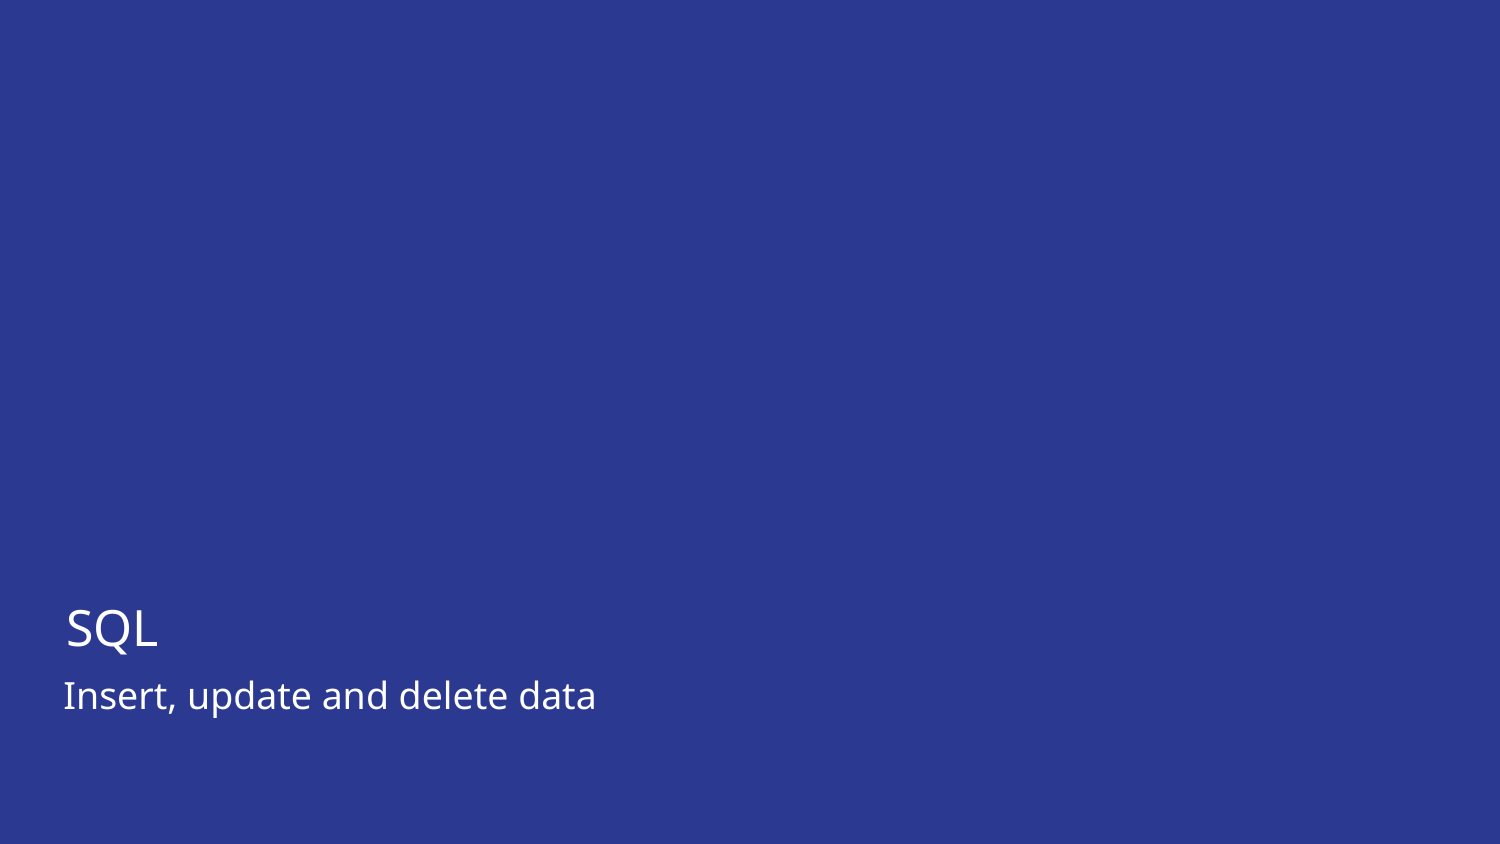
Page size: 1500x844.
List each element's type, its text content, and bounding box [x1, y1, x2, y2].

title SQL [51, 593, 1065, 672]
subtitle Insert, update and delete data [48, 671, 1062, 793]
